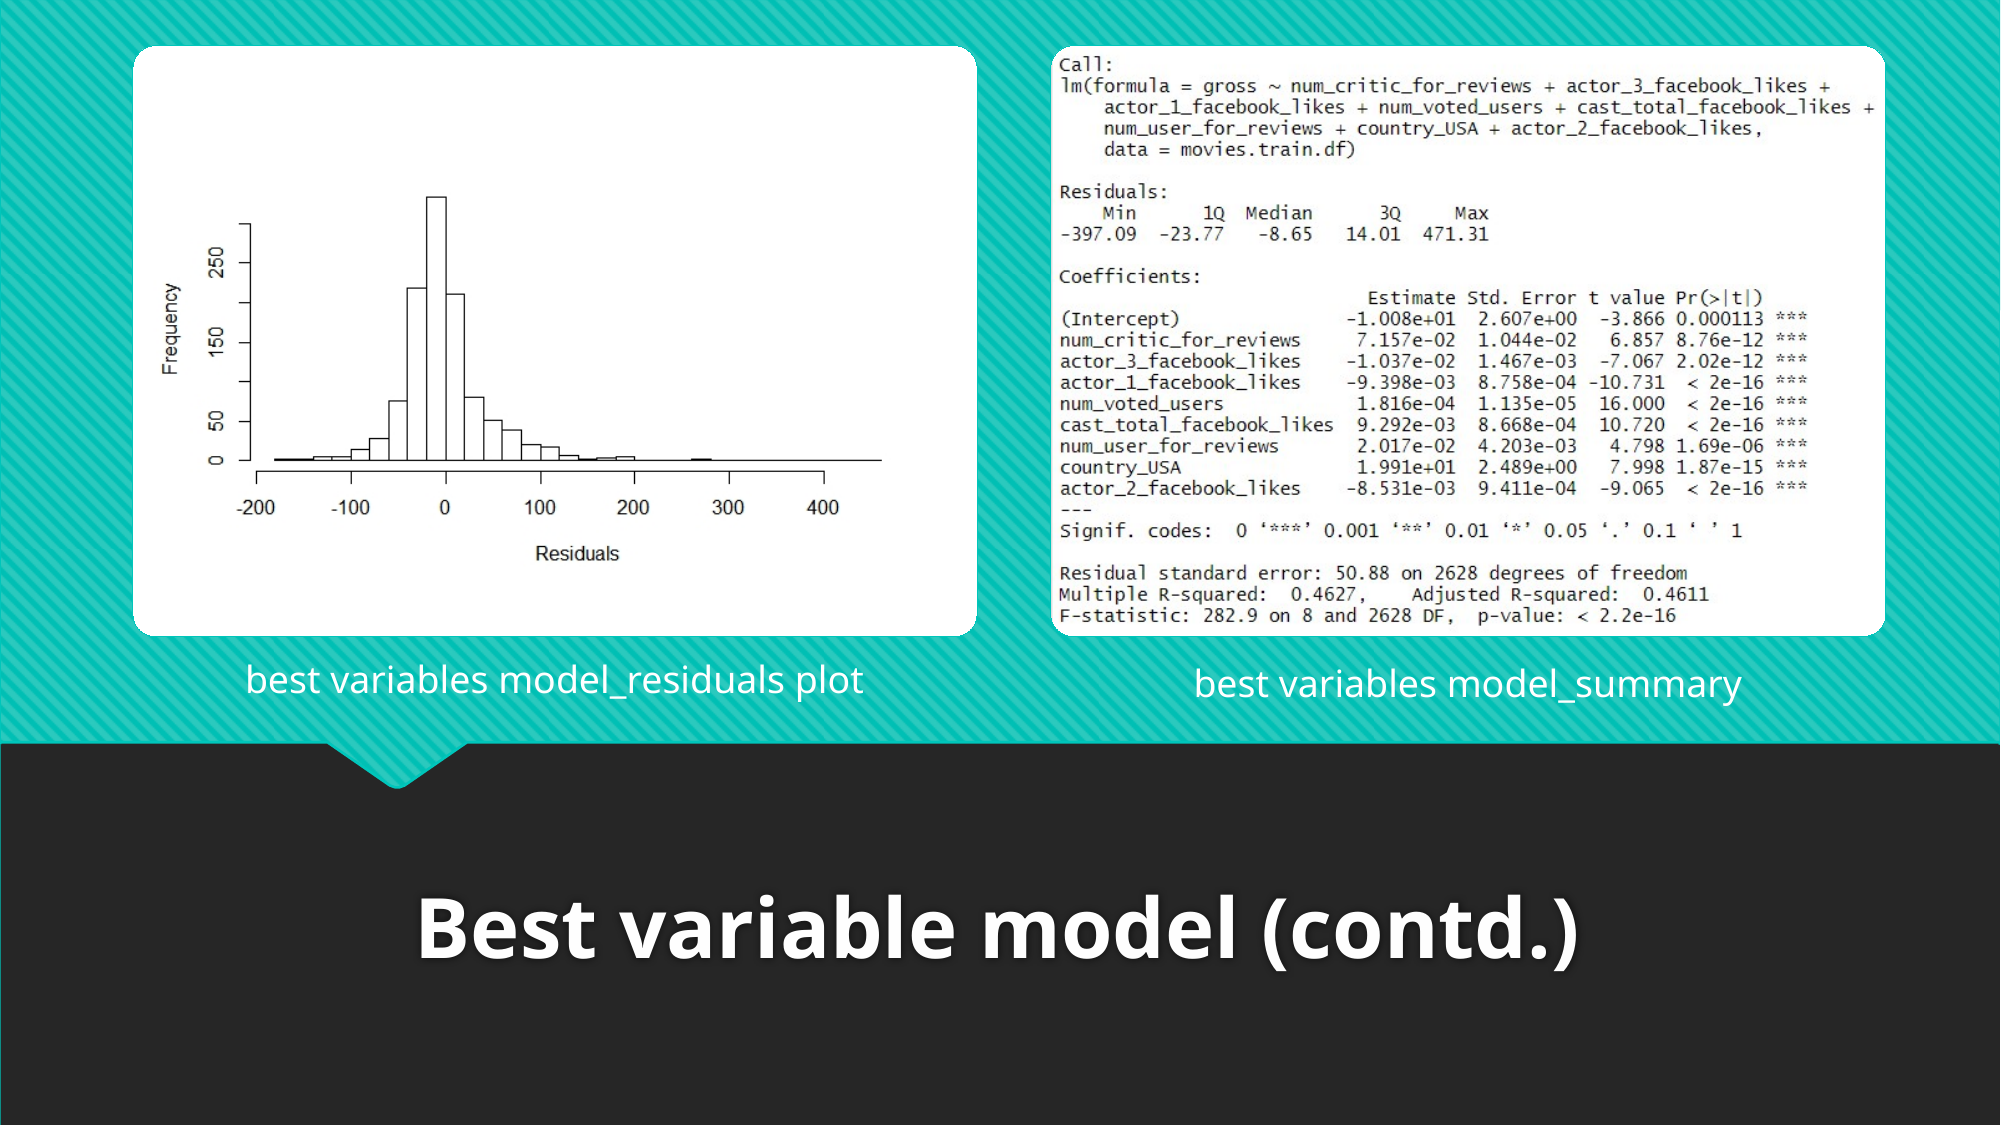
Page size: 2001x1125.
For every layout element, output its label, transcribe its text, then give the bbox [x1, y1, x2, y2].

text_box best variables model_residuals plot [230, 648, 880, 709]
text_box [0, 0, 2000, 742]
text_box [0, 742, 2000, 1125]
text_box best variables model_summary [1178, 652, 1758, 712]
picture [132, 45, 978, 637]
picture [1050, 45, 1887, 637]
